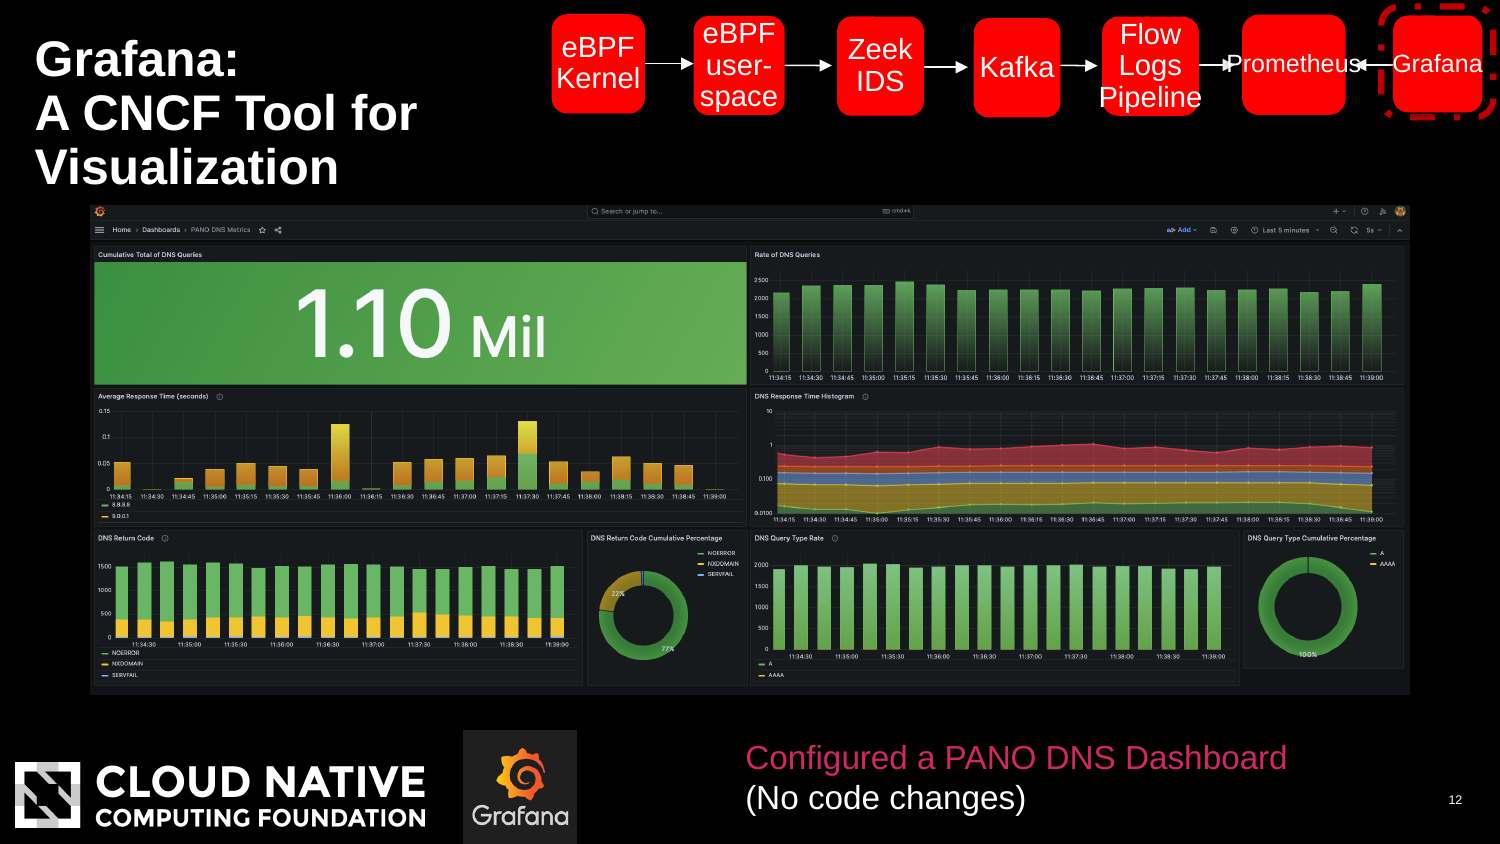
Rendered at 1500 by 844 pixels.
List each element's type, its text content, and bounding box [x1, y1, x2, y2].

picture [90, 205, 1410, 695]
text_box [551, 13, 1483, 118]
title Grafana: A CNCF Tool for Visualization [34, 33, 545, 103]
text_box [1383, 4, 1496, 113]
slide_number 12 [1304, 785, 1463, 813]
picture [15, 761, 425, 828]
text_box Configured a PANO DNS Dashboard (No code changes) [730, 728, 1304, 824]
picture [462, 729, 577, 844]
